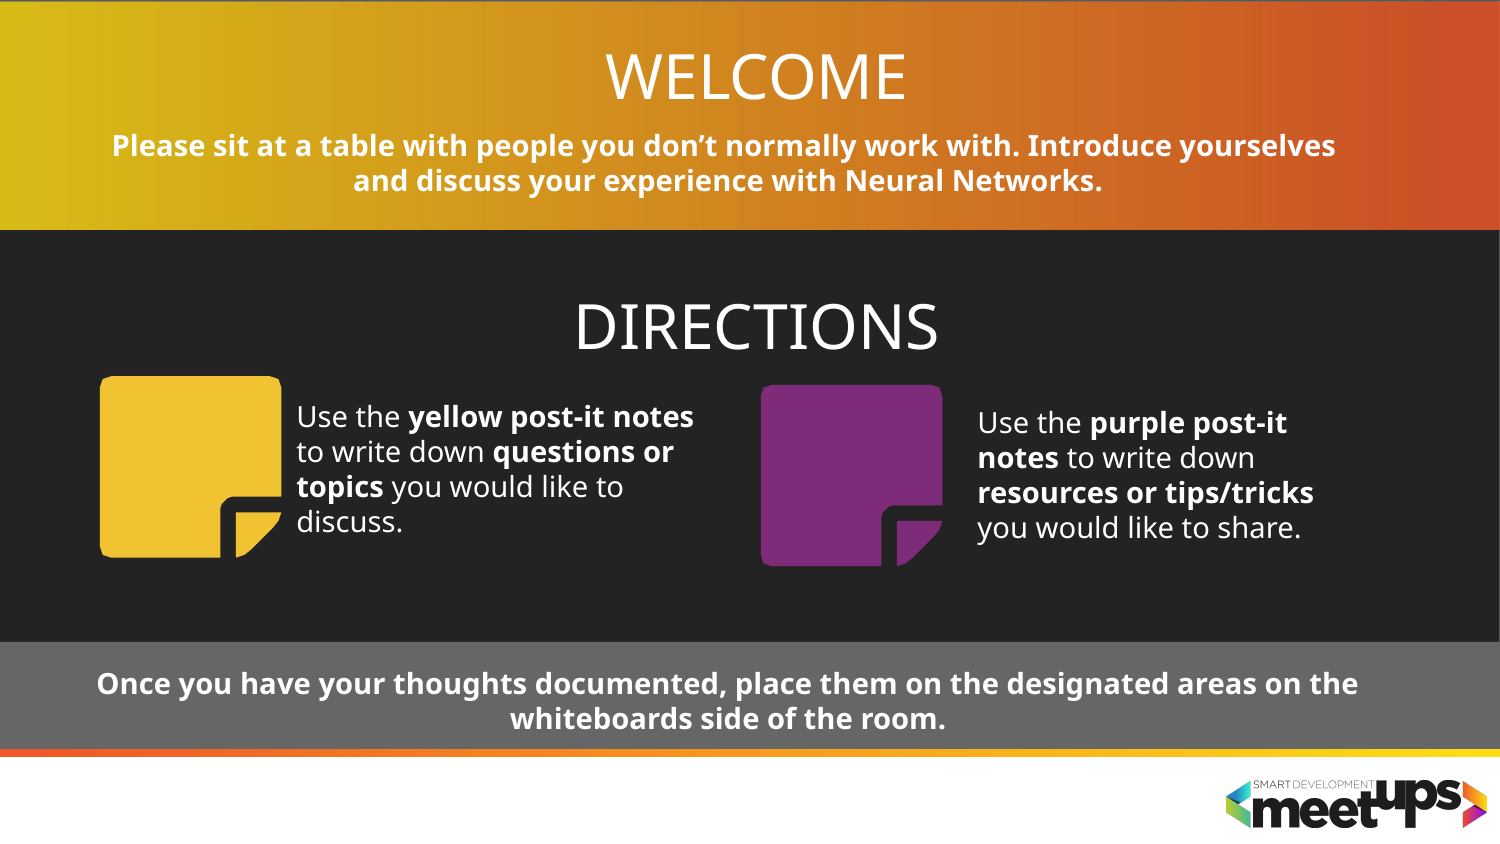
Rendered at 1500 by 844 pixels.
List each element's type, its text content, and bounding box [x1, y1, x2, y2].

text_box [99, 376, 282, 558]
text_box Use the purple post-it notes to write down resources or tips/tricks you would like to share. [962, 384, 1373, 564]
text_box Use the yellow post-it notes to write down questions or topics you would like to discuss. [281, 378, 711, 558]
text_box [0, 237, 1500, 641]
text_box [0, 641, 1500, 748]
text_box [760, 384, 943, 567]
text_box Once you have your thoughts documented, place them on the designated areas on the whiteboards side of the room. [31, 649, 1425, 740]
picture [0, 0, 1500, 230]
picture [1226, 763, 1487, 844]
picture [0, 749, 1500, 758]
text_box DIRECTIONS [415, 284, 1099, 364]
